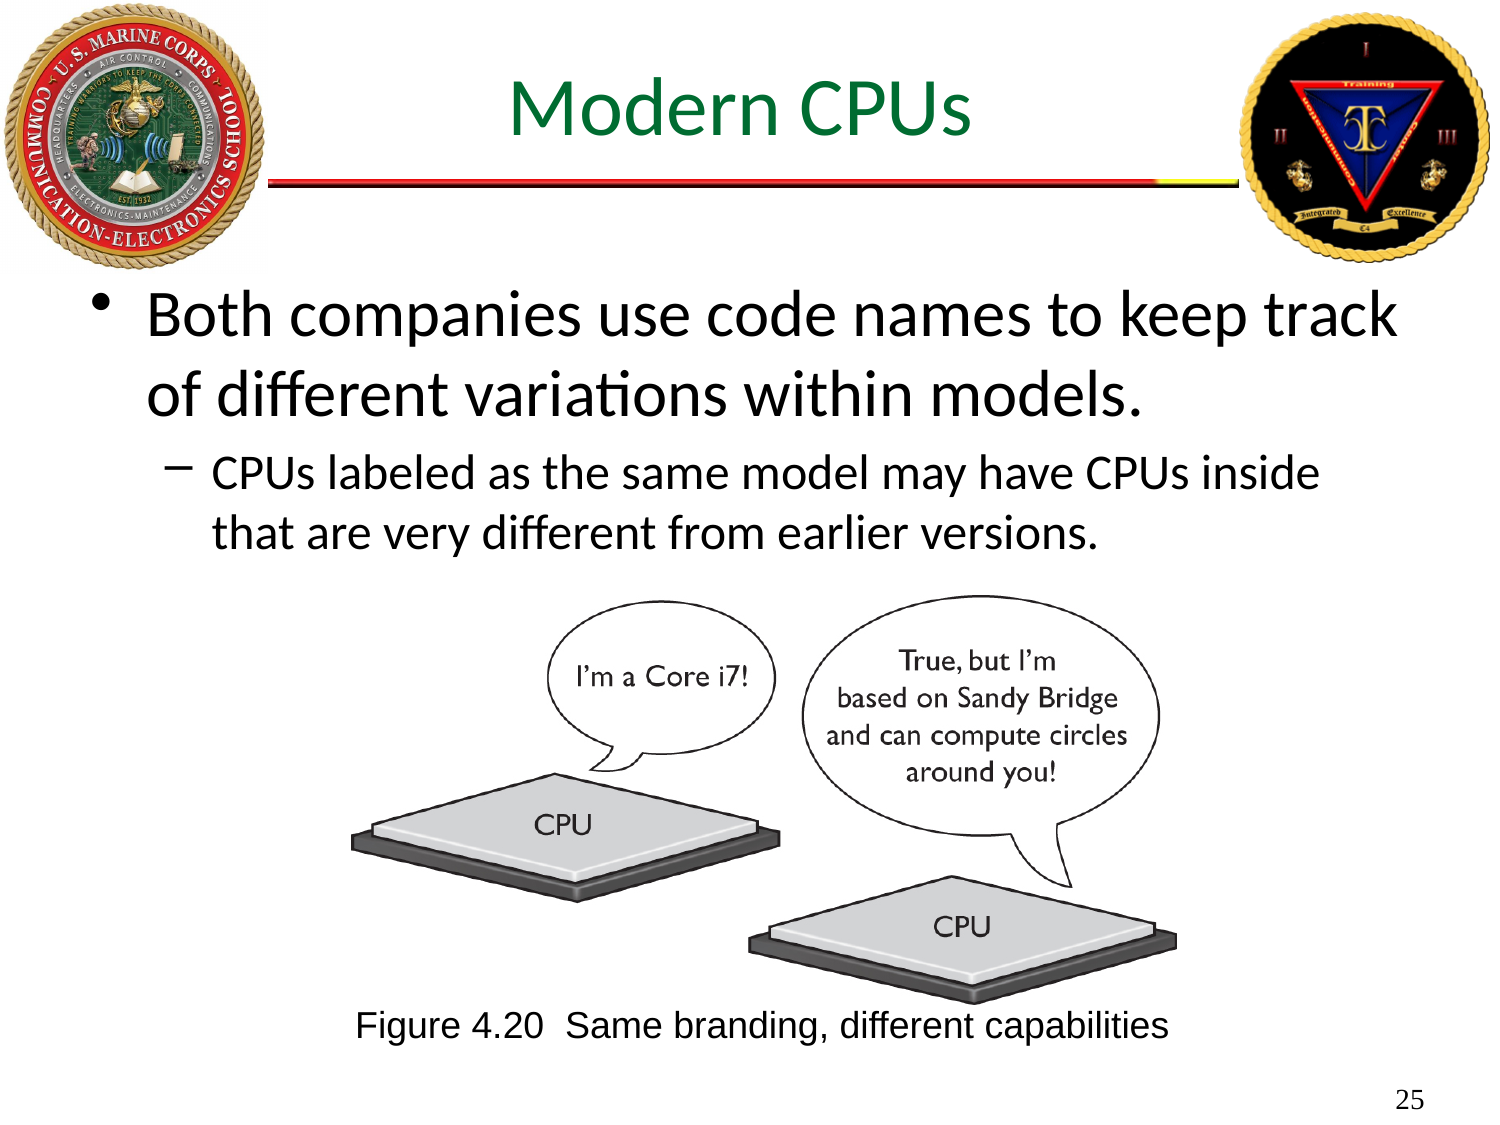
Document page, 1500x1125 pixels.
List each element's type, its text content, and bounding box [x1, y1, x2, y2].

picture [0, 0, 268, 274]
title Modern CPUs [75, 45, 1425, 233]
text_box Figure 4.20 Same branding, different capabilities [174, 998, 1350, 1055]
list Both companies use code names to keep track of different variations within models. CPUs labeled as the same model may have CPUs inside that are very different from earlier versions. [75, 262, 1425, 1005]
picture [351, 595, 1178, 1006]
picture [1239, 12, 1490, 263]
